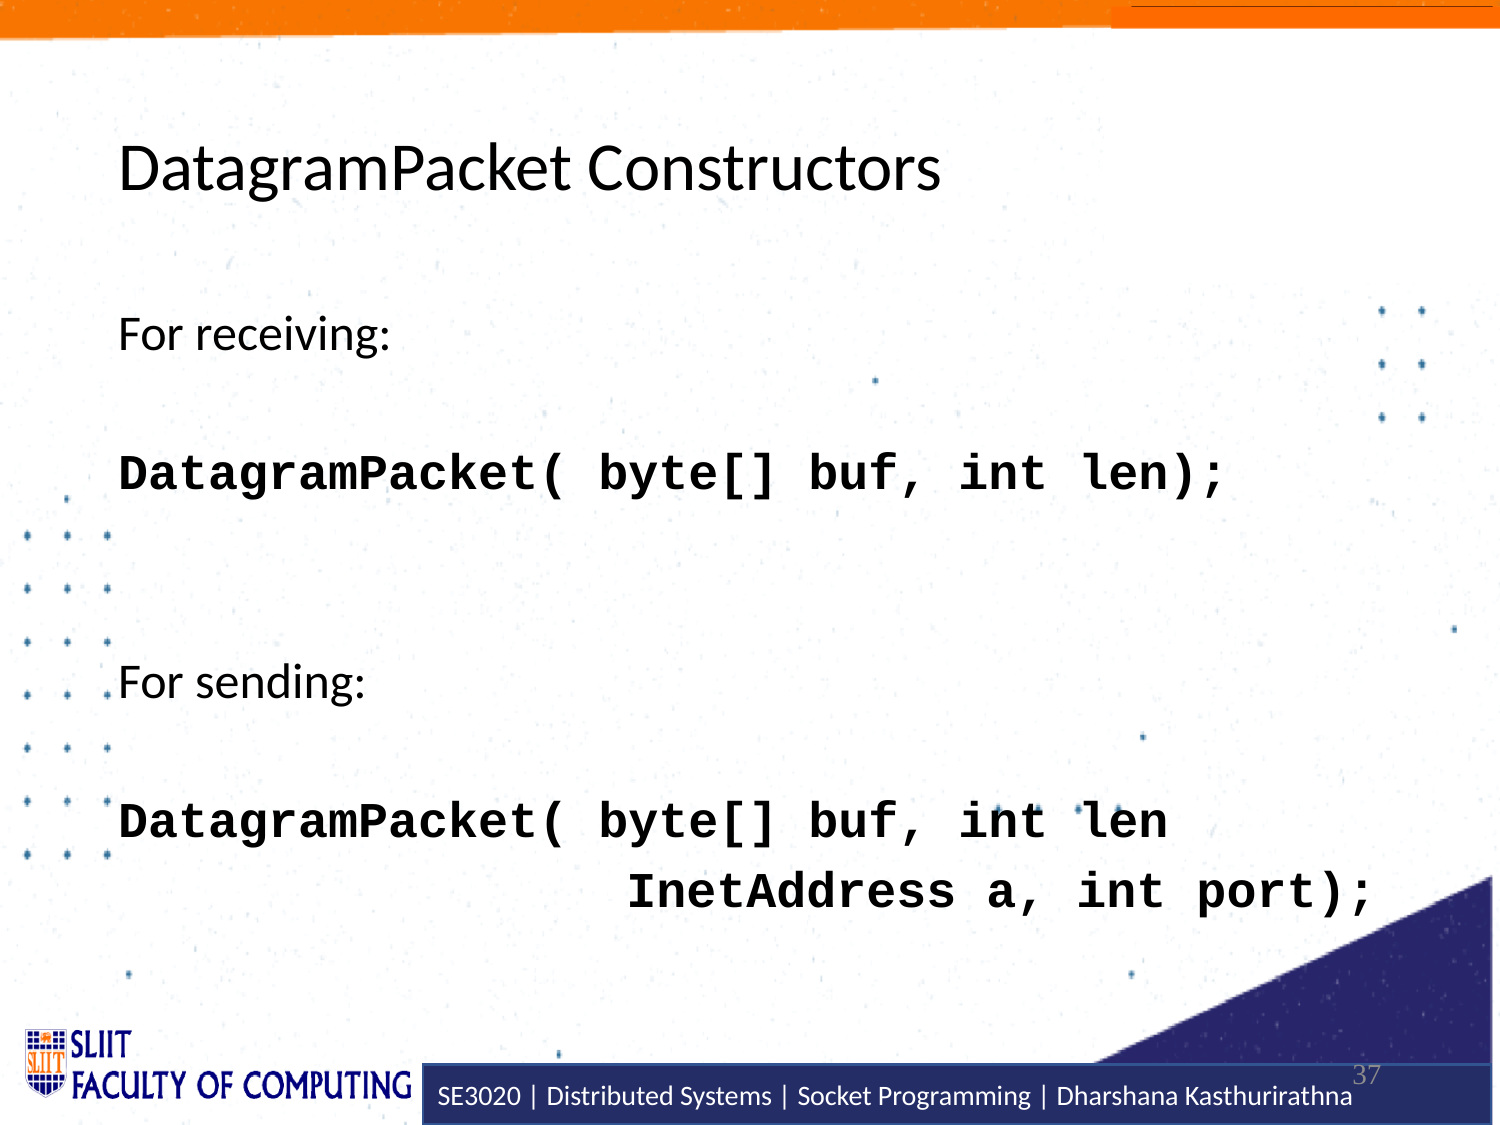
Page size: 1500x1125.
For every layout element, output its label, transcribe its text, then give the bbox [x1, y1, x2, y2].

footer [496, 1042, 1004, 1103]
title DatagramPacket Constructors [103, 59, 1397, 278]
picture [0, 0, 1500, 1125]
list For receiving: DatagramPacket( byte[] buf, int len); For sending: DatagramPacket( byte[] buf, int len InetAddress a, int port); [103, 299, 1397, 1014]
slide_number 37 [1059, 1042, 1397, 1103]
